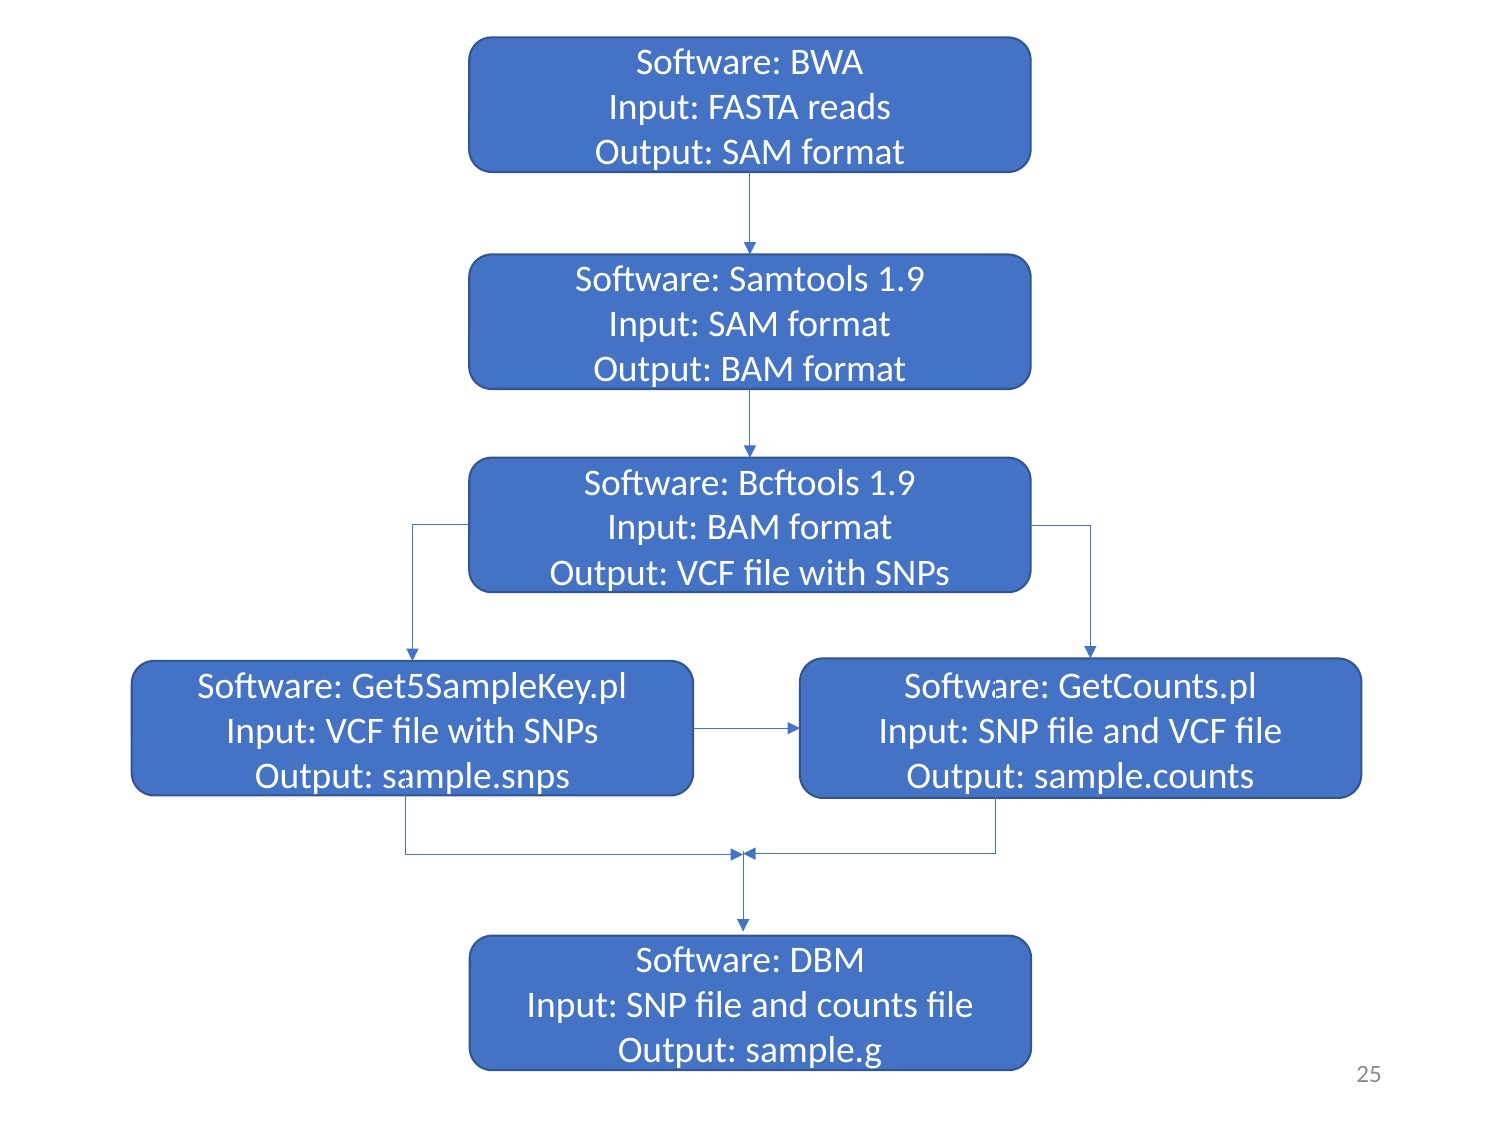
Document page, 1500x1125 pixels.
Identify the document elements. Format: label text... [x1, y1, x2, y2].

text_box Software: Get5SampleKey.pl Input: VCF file with SNPs Output: sample.snps [617, 659, 695, 797]
text_box Software: Bcftools 1.9 Input: BAM format Output: VCF file with SNPs [468, 456, 1032, 594]
text_box Software: DBM Input: SNP file and counts file Output: sample.g [468, 934, 1033, 1072]
text_box Software: BWA Input: FASTA reads Output: SAM format [468, 36, 1032, 174]
text_box Software: Get5SampleKey.pl Input: VCF file with SNPs Output: sample.snps [130, 659, 531, 797]
slide_number 25 [1059, 1042, 1397, 1103]
text_box Software: Samtools 1.9 Input: SAM format Output: BAM format [468, 253, 1032, 391]
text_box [412, 524, 470, 661]
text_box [970, 524, 1091, 659]
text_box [743, 670, 1248, 854]
text_box Software: GetCounts.pl Input: SNP file and VCF file Output: sample.counts [801, 657, 1363, 799]
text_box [531, 643, 617, 981]
